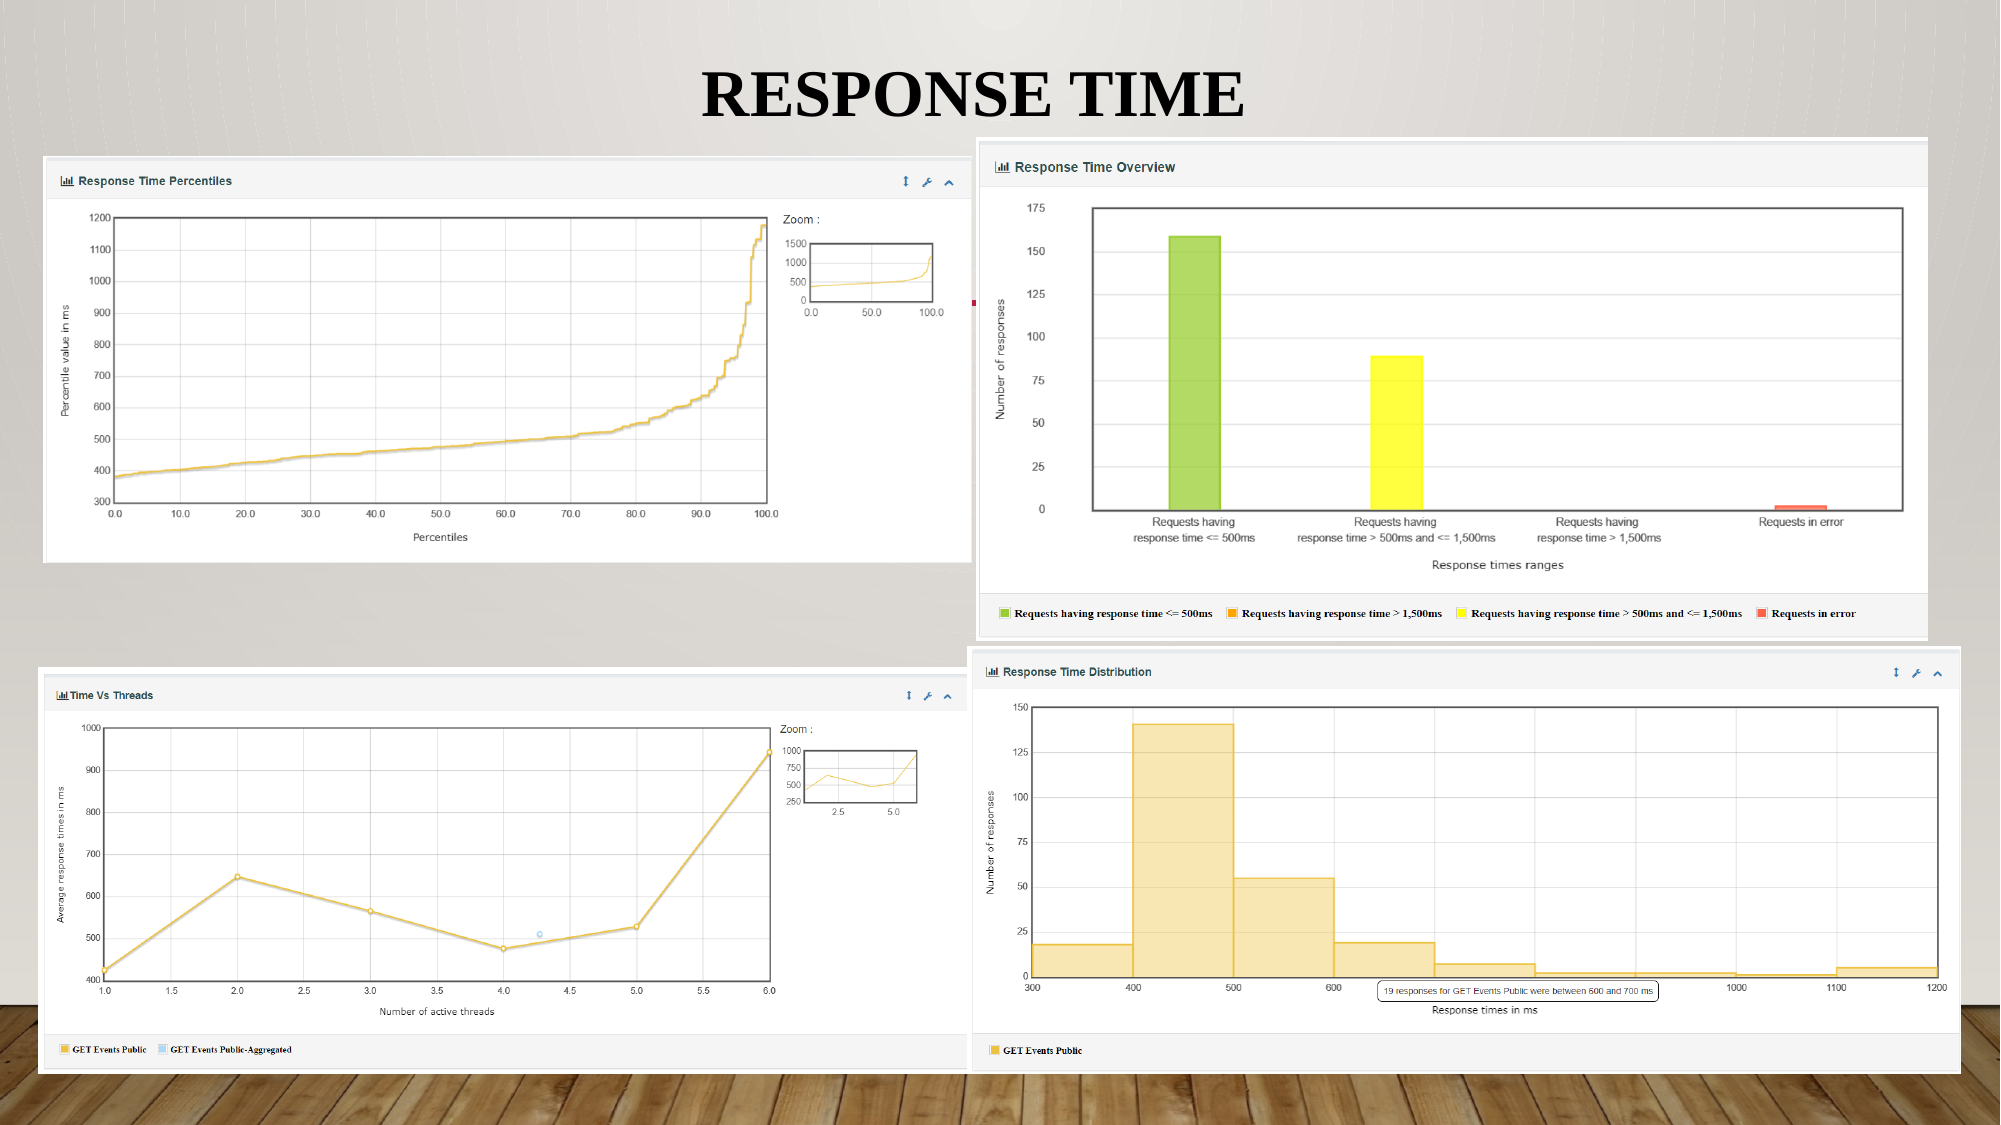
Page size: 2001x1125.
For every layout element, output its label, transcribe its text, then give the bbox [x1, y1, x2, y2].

picture [43, 156, 972, 563]
text_box Response time [686, 51, 1273, 144]
picture [976, 136, 1928, 642]
picture [0, 645, 2000, 1125]
